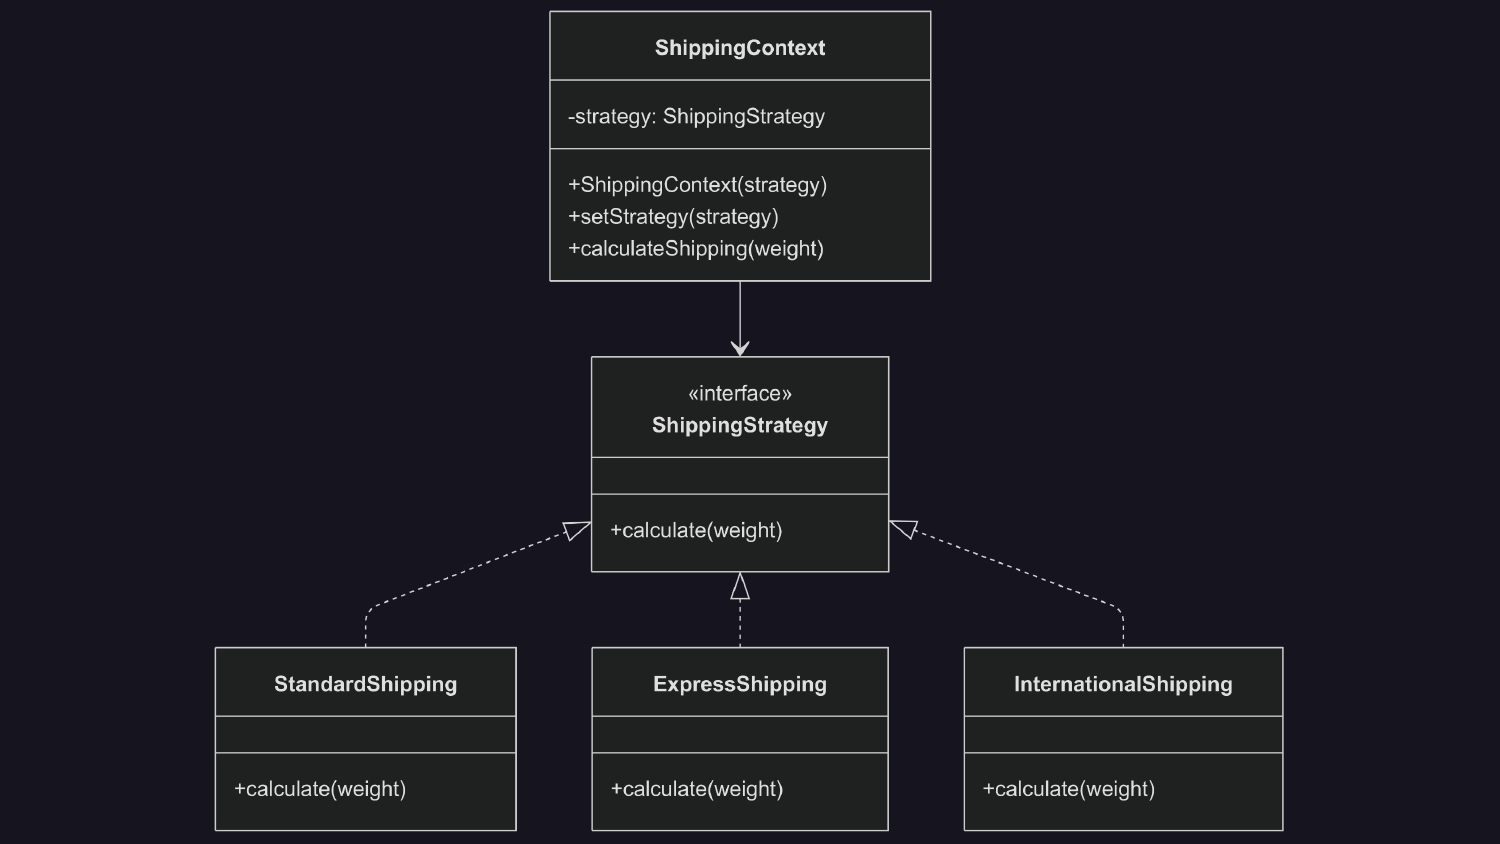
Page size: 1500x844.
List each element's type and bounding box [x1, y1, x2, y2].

picture [203, 0, 1297, 844]
